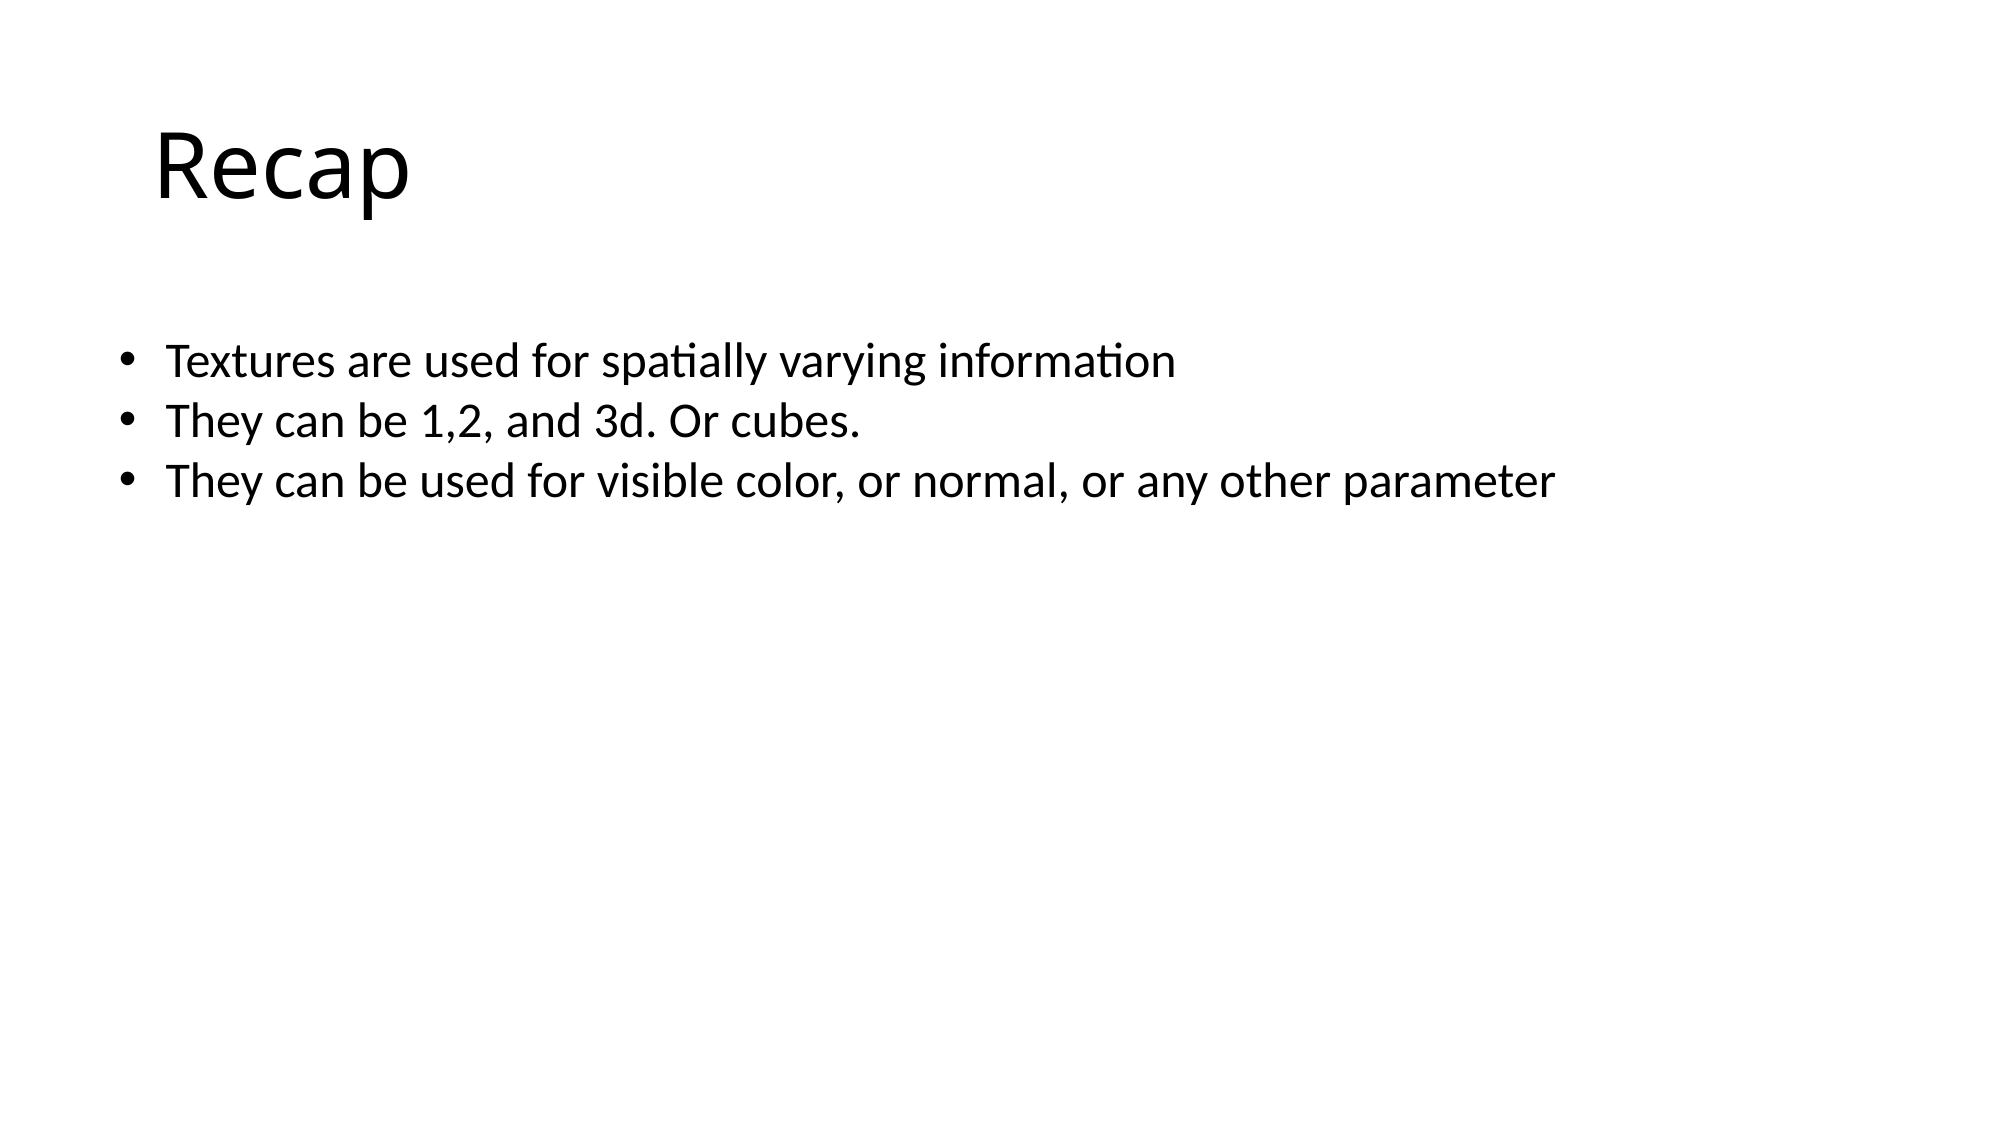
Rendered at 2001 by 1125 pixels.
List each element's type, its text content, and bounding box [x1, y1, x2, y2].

text_box Textures are used for spatially varying information They can be 1,2, and 3d. Or cubes. They can be used for visible color, or normal, or any other parameter [103, 320, 1573, 516]
title Recap [137, 59, 1863, 278]
